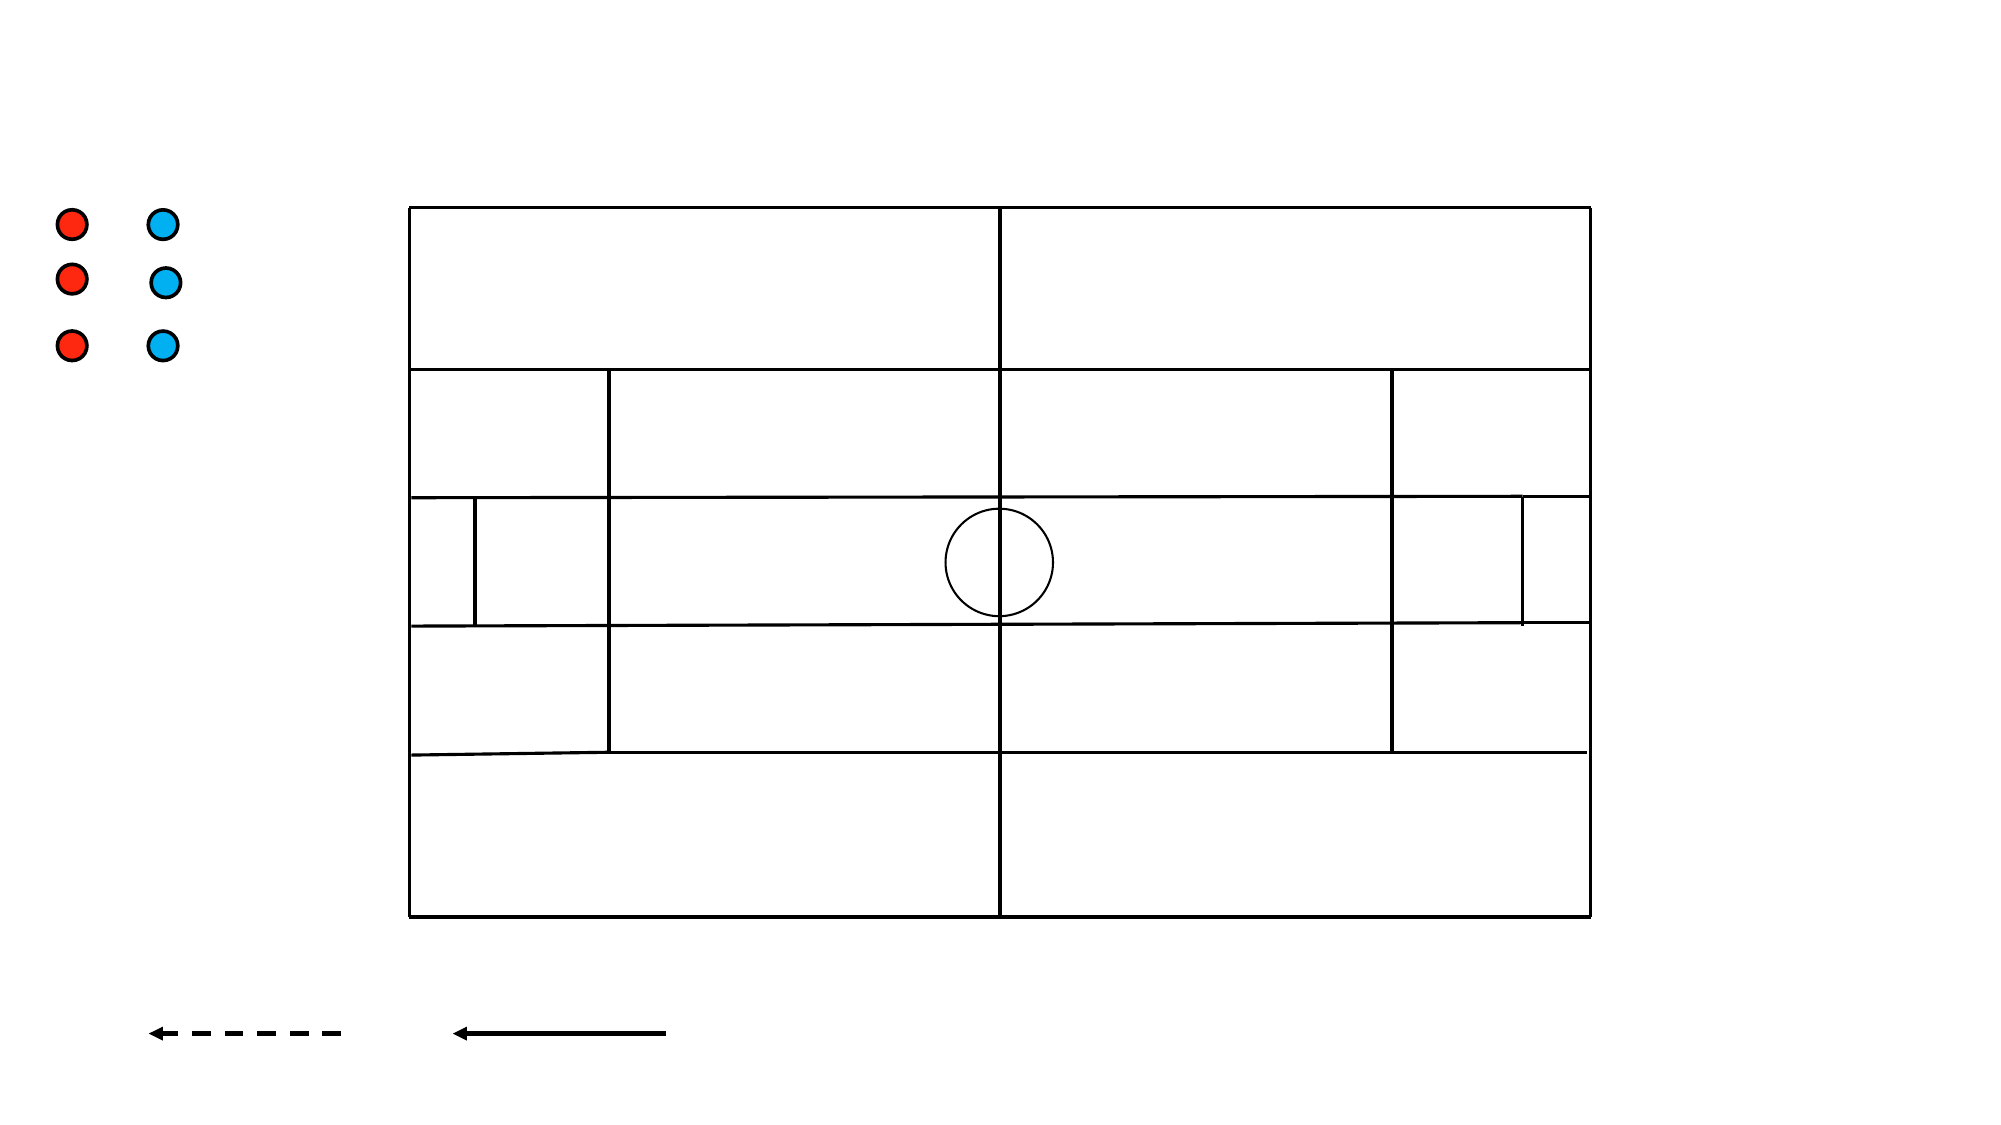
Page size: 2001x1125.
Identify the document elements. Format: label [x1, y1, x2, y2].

text_box [147, 330, 179, 362]
text_box [56, 329, 88, 362]
text_box [408, 207, 1591, 917]
text_box [56, 263, 88, 295]
text_box [56, 208, 88, 241]
text_box [147, 208, 179, 241]
text_box [150, 266, 182, 299]
